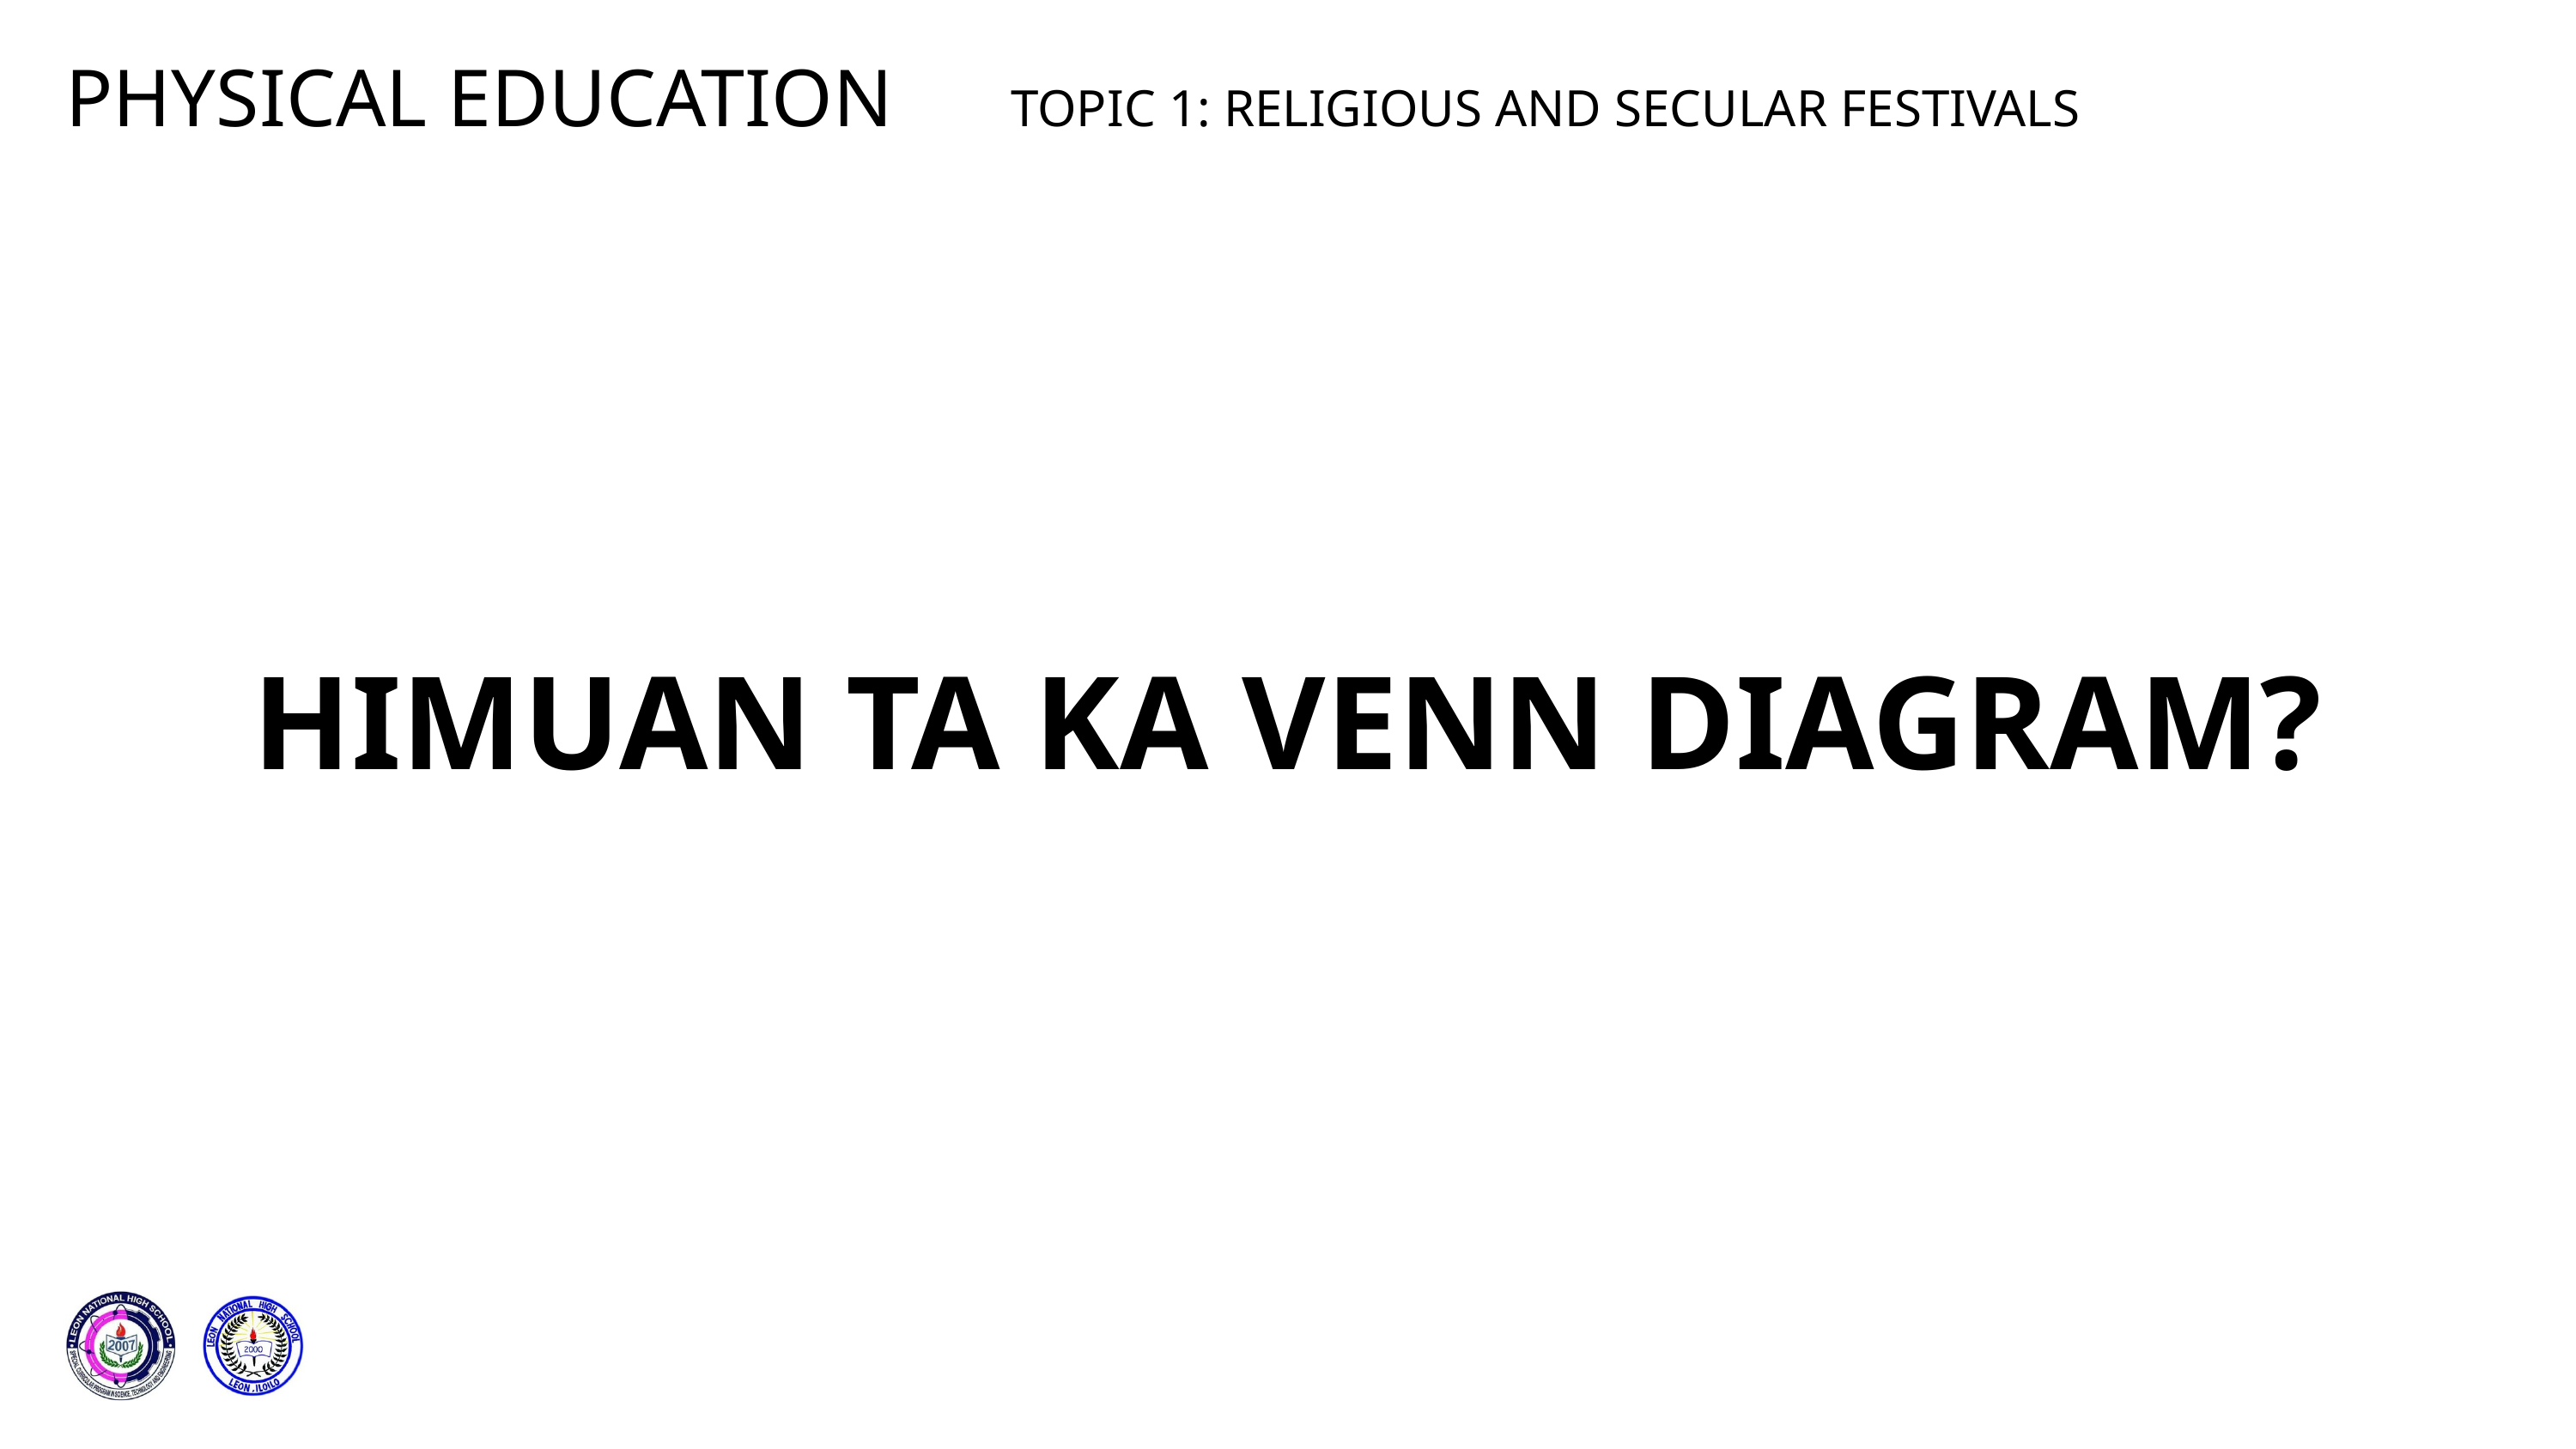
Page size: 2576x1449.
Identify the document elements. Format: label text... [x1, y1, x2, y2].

text_box PHYSICAL EDUCATION [65, 48, 999, 143]
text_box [65, 1289, 310, 1401]
text_box HIMUAN TA KA VENN DIAGRAM? [192, 623, 2383, 802]
text_box TOPIC 1: RELIGIOUS AND SECULAR FESTIVALS [998, 70, 2511, 143]
